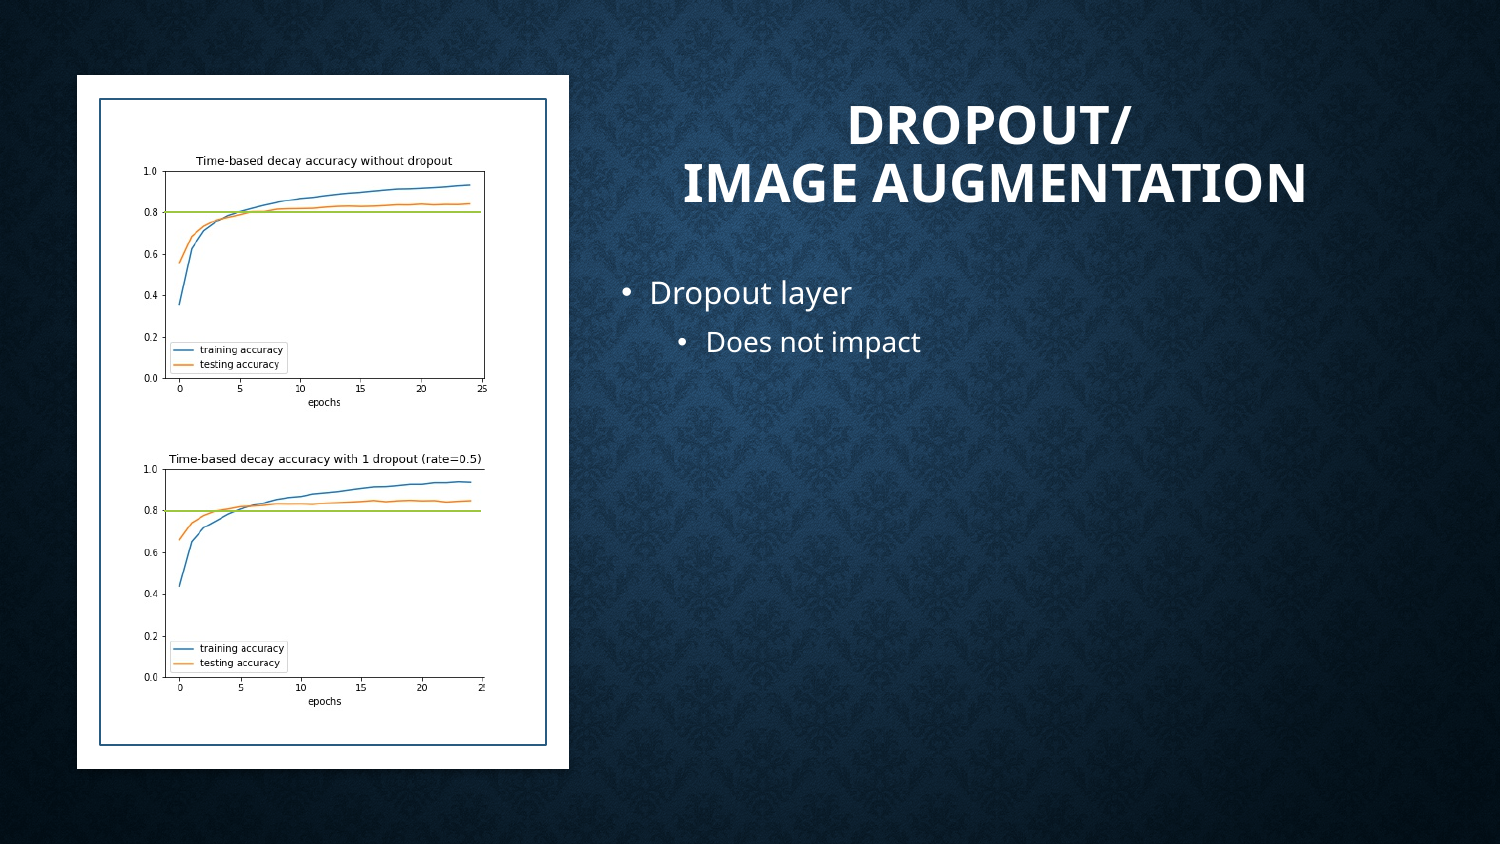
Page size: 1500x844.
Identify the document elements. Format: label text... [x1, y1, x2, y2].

title Dropout/ IMAGE AUGMENTATION [606, 75, 1387, 239]
picture [119, 435, 486, 712]
text_box [91, 89, 555, 755]
text_box [0, 0, 1500, 844]
picture [139, 136, 506, 413]
list Dropout layer Does not impact [606, 257, 1387, 745]
text_box [98, 97, 547, 746]
